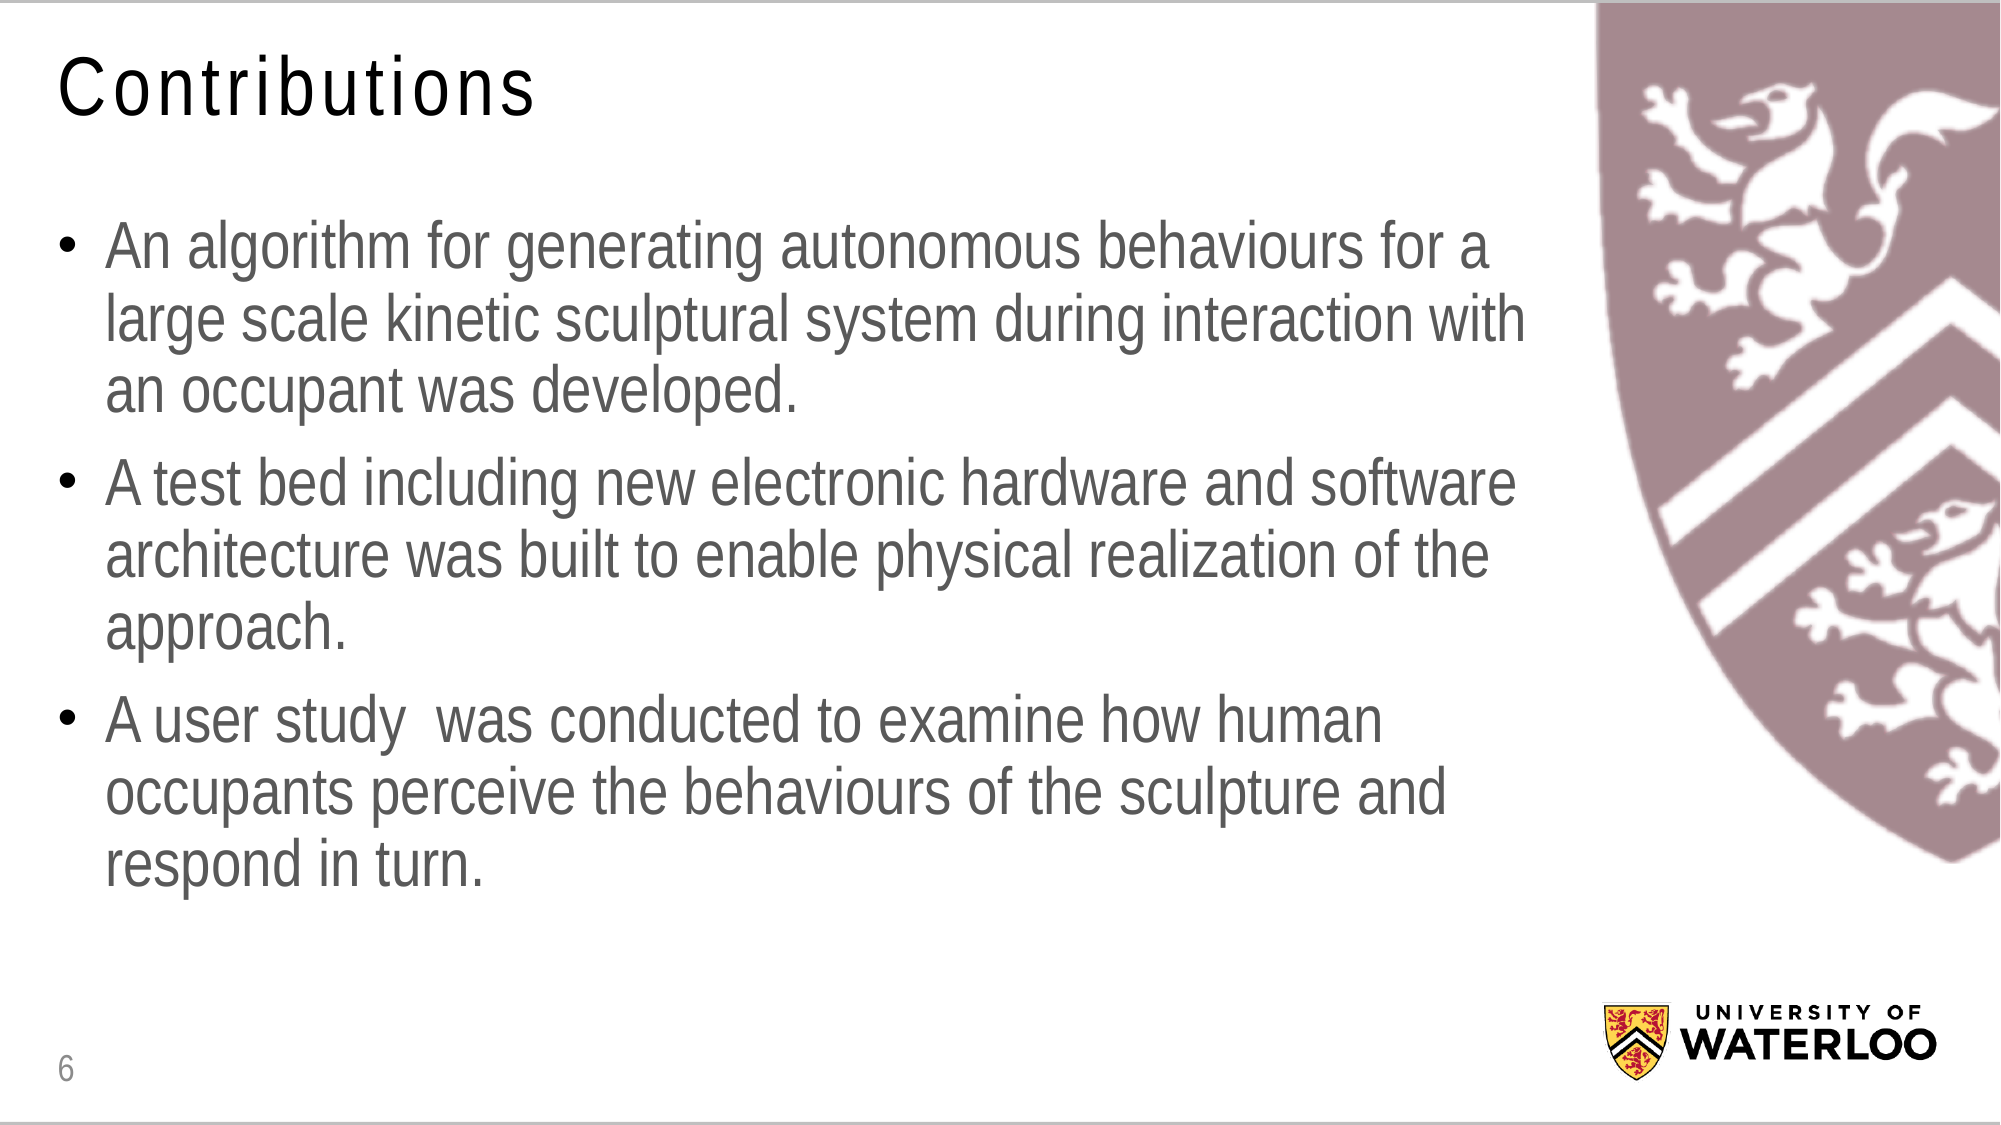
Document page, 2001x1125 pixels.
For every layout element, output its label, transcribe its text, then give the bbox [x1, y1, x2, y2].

title Contributions [42, 11, 1580, 170]
list An algorithm for generating autonomous behaviours for a large scale kinetic sculptural system during interaction with an occupant was developed. A test bed including new electronic hardware and software architecture was built to enable physical realization of the approach. A user study was conducted to examine how human occupants perceive the behaviours of the sculpture and respond in turn. [42, 204, 1580, 1037]
slide_number 6 [42, 1046, 134, 1088]
picture [1567, 962, 1973, 1110]
